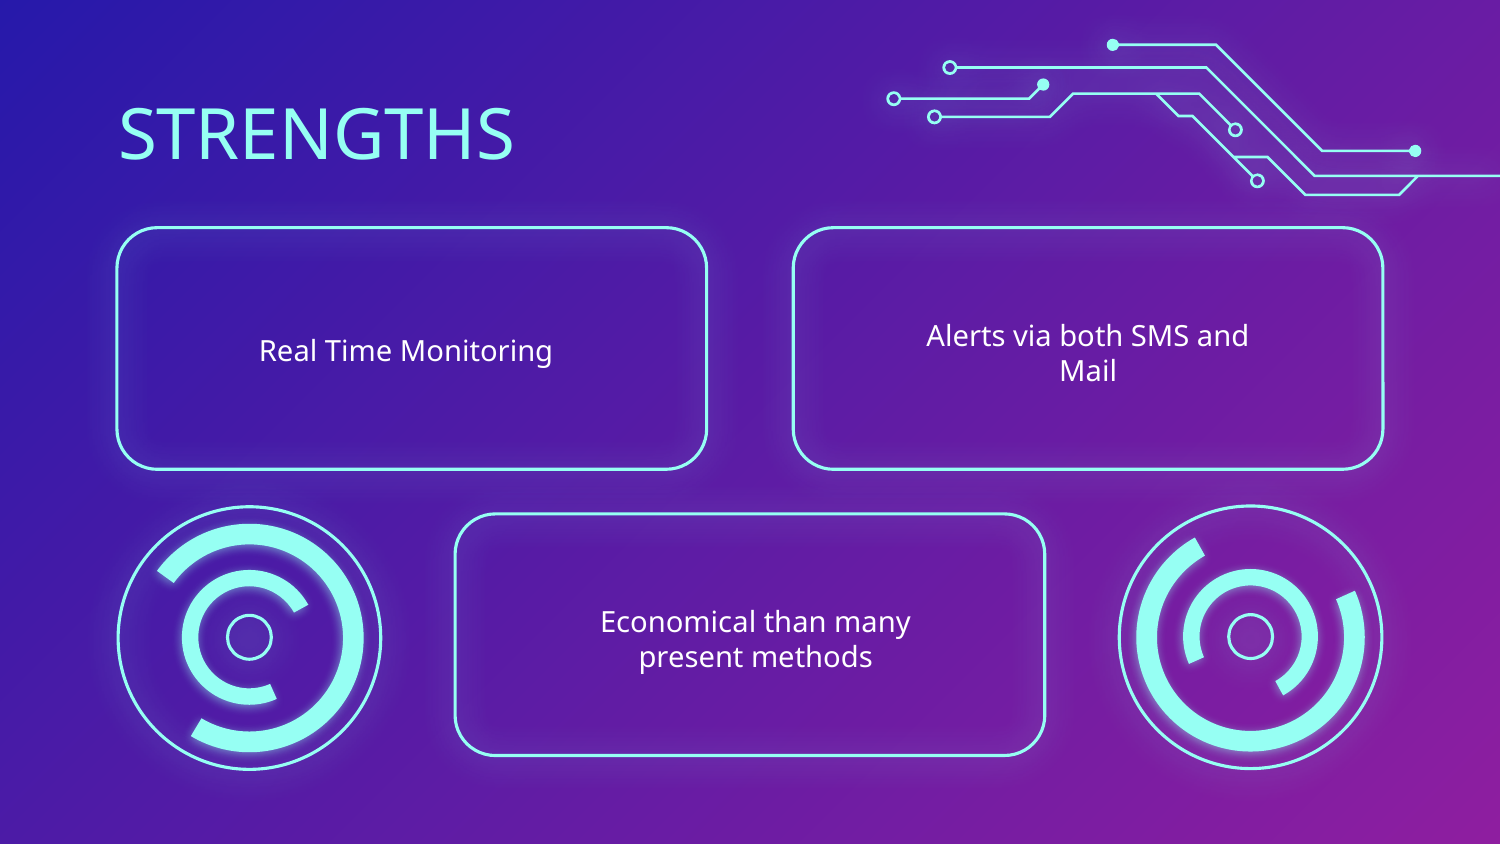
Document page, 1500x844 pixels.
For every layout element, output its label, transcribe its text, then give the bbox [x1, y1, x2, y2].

title STRENGTHS [118, 88, 1109, 183]
subtitle Economical than many present methods [563, 578, 948, 698]
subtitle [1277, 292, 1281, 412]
title STRENGTHS [1277, 88, 1383, 183]
text_box [455, 513, 1045, 756]
text_box [116, 227, 707, 470]
text_box [793, 227, 1383, 470]
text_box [1114, 0, 1273, 425]
subtitle Alerts via both SMS and Mail [896, 292, 1109, 412]
subtitle Real Time Monitoring [214, 290, 598, 409]
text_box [117, 506, 381, 770]
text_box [1094, 480, 1407, 794]
